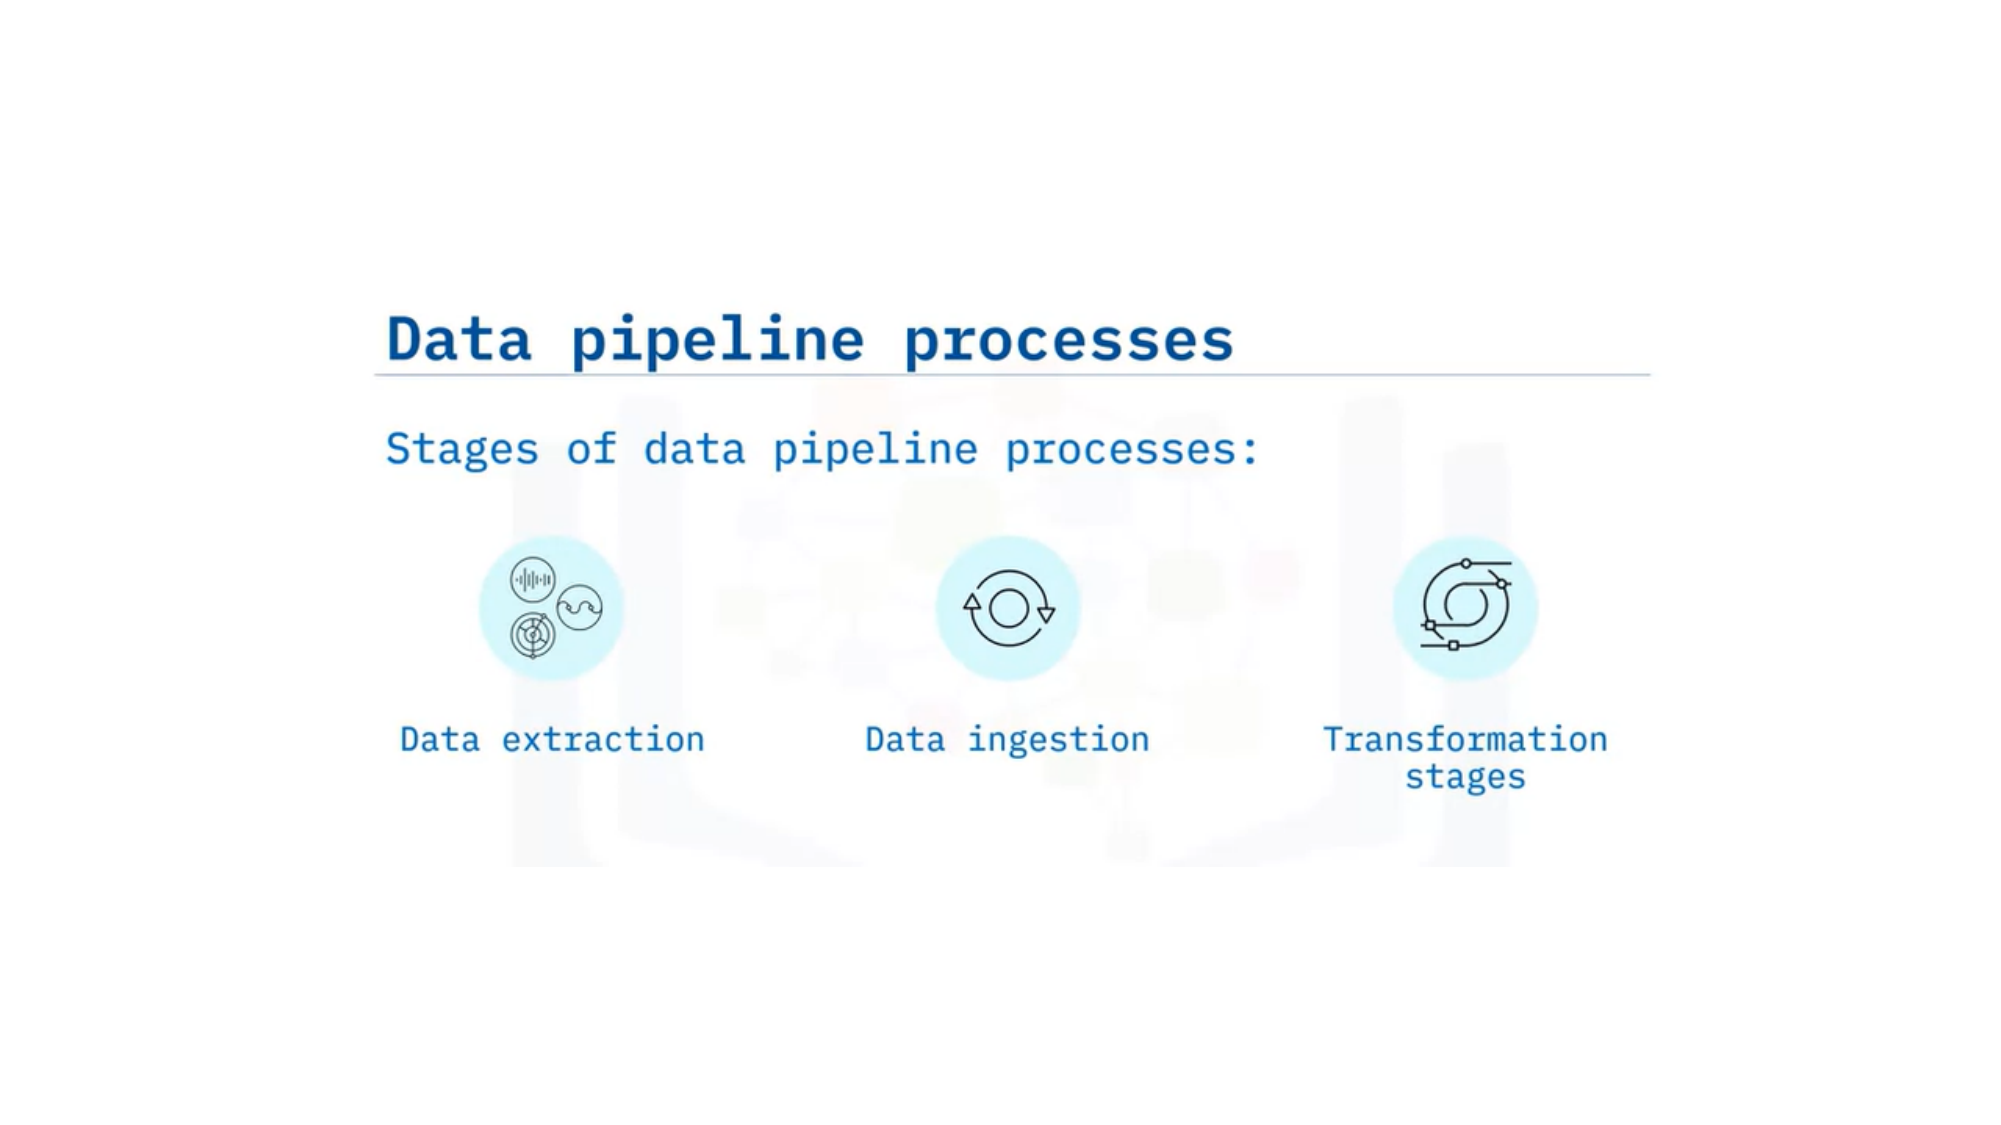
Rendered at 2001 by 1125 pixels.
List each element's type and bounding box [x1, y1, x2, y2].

picture [329, 258, 1671, 867]
